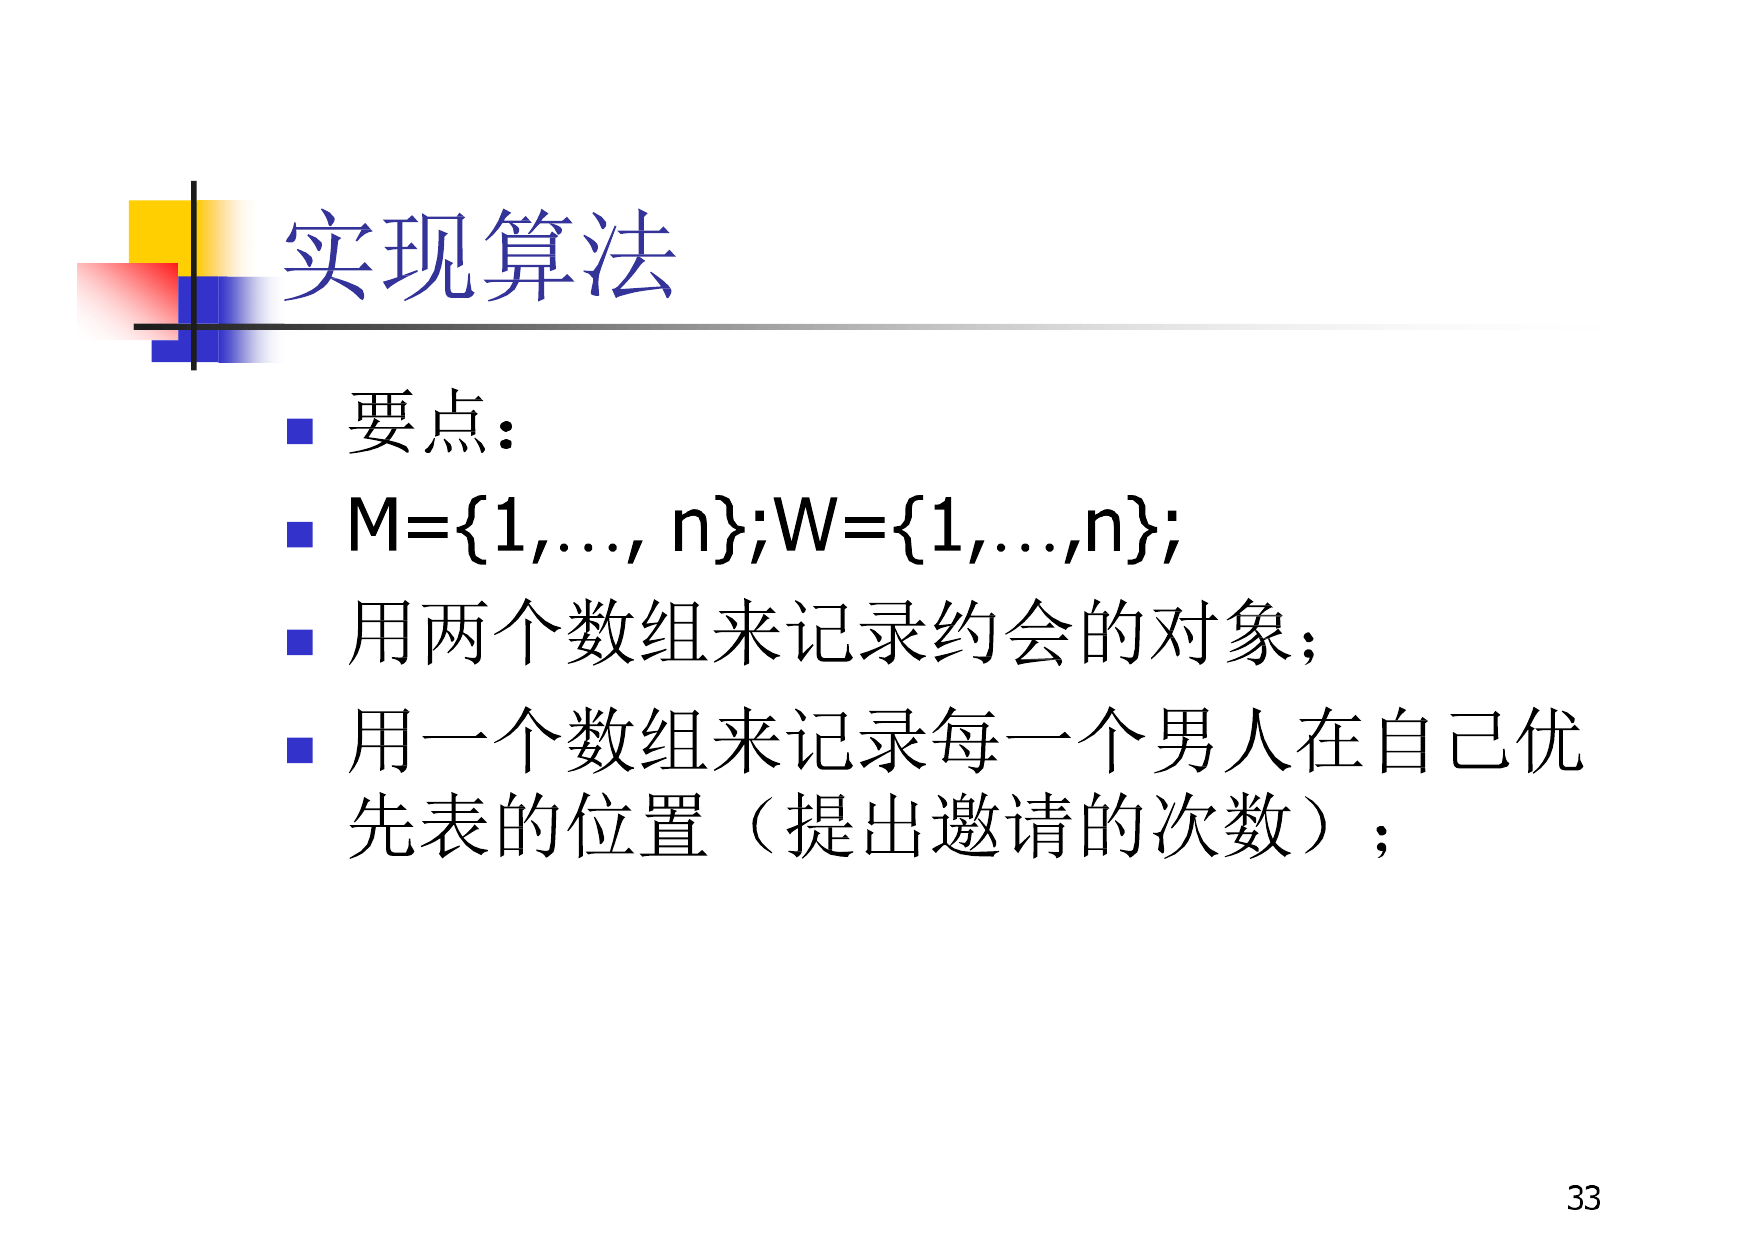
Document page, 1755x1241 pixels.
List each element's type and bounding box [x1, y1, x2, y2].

picture [77, 263, 191, 363]
text_box [1296, 706, 1364, 773]
text_box [1109, 726, 1116, 774]
text_box [348, 388, 415, 454]
text_box [755, 510, 764, 521]
text_box [1376, 842, 1387, 858]
text_box [494, 706, 562, 744]
picture [335, 263, 362, 268]
text_box [1064, 540, 1080, 564]
text_box [752, 797, 773, 854]
text_box [456, 495, 487, 565]
text_box [1303, 649, 1314, 665]
text_box [1224, 791, 1292, 859]
text_box [583, 225, 617, 296]
text_box [494, 597, 562, 636]
text_box [1381, 706, 1428, 774]
text_box [349, 791, 415, 859]
text_box [585, 813, 635, 855]
text_box [592, 211, 607, 230]
text_box [567, 598, 635, 666]
text_box [1376, 826, 1387, 836]
text_box [351, 497, 397, 551]
text_box [422, 212, 466, 272]
text_box [997, 543, 1006, 552]
text_box [1153, 802, 1176, 854]
picture [520, 268, 538, 279]
picture [197, 200, 1615, 363]
text_box [424, 438, 435, 453]
text_box [933, 600, 963, 649]
text_box [660, 709, 708, 770]
text_box [794, 708, 806, 722]
text_box [497, 497, 524, 551]
text_box [286, 208, 373, 243]
text_box [713, 597, 781, 666]
text_box [609, 208, 676, 299]
text_box [567, 791, 591, 859]
text_box [601, 792, 612, 807]
text_box [859, 599, 926, 665]
text_box [525, 726, 533, 774]
text_box [567, 706, 635, 774]
text_box [584, 543, 593, 552]
text_box [1163, 540, 1179, 564]
text_box [1009, 634, 1069, 666]
text_box [641, 599, 668, 647]
text_box [422, 731, 488, 739]
text_box [403, 229, 448, 301]
text_box [715, 495, 745, 565]
text_box [641, 648, 667, 661]
text_box [287, 418, 313, 445]
text_box [859, 708, 926, 773]
text_box [474, 437, 485, 453]
text_box [587, 804, 632, 812]
text_box [1024, 791, 1072, 821]
picture [675, 509, 708, 551]
text_box [348, 708, 410, 774]
text_box [287, 737, 313, 764]
text_box [639, 792, 708, 857]
text_box [932, 706, 996, 734]
text_box [931, 792, 1000, 857]
text_box [1005, 597, 1073, 635]
text_box [1516, 706, 1584, 774]
text_box [1153, 707, 1214, 774]
text_box [957, 599, 996, 664]
text_box [1224, 707, 1292, 773]
text_box [283, 233, 373, 301]
text_box [969, 540, 985, 564]
text_box [934, 497, 961, 551]
text_box [816, 793, 845, 823]
text_box [801, 822, 854, 859]
text_box [435, 387, 484, 437]
text_box [1156, 795, 1168, 811]
text_box [932, 722, 1000, 774]
text_box [893, 495, 924, 565]
text_box [408, 532, 448, 538]
text_box [641, 707, 668, 755]
text_box [1033, 822, 1065, 859]
text_box [934, 649, 963, 663]
text_box [287, 521, 313, 548]
text_box [1084, 791, 1143, 858]
text_box [1011, 793, 1021, 808]
text_box [608, 543, 617, 552]
text_box [421, 600, 488, 666]
text_box [287, 629, 313, 656]
text_box [525, 618, 533, 666]
text_box [483, 208, 575, 302]
text_box [532, 540, 548, 564]
picture [1088, 509, 1121, 551]
text_box [813, 603, 853, 662]
text_box [348, 600, 410, 666]
text_box [845, 532, 885, 538]
text_box [1450, 710, 1510, 769]
text_box [1167, 510, 1177, 521]
text_box [1127, 495, 1158, 565]
text_box [1567, 1185, 1601, 1211]
text_box [773, 497, 838, 551]
text_box [1084, 598, 1143, 665]
text_box [443, 438, 452, 453]
text_box [1170, 791, 1217, 829]
text_box [1004, 813, 1031, 854]
text_box [1226, 597, 1292, 666]
text_box [1078, 706, 1146, 744]
picture [500, 421, 512, 449]
text_box [408, 517, 448, 523]
text_box [785, 621, 814, 662]
text_box [660, 601, 708, 662]
text_box [1303, 632, 1314, 643]
text_box [382, 215, 419, 290]
text_box [1045, 543, 1054, 552]
text_box [627, 540, 643, 564]
text_box [458, 438, 468, 453]
text_box [1164, 812, 1219, 859]
text_box [1305, 796, 1326, 854]
text_box [1021, 543, 1030, 552]
text_box [813, 711, 853, 770]
text_box [445, 258, 475, 298]
text_box [751, 540, 767, 564]
text_box [713, 706, 781, 774]
text_box [1150, 599, 1219, 665]
text_box [1006, 731, 1072, 739]
text_box [845, 517, 885, 523]
text_box [420, 791, 488, 859]
text_box [560, 543, 568, 552]
text_box [641, 756, 667, 769]
text_box [786, 791, 814, 858]
text_box [785, 729, 814, 770]
text_box [865, 792, 921, 858]
text_box [500, 791, 559, 858]
text_box [794, 600, 806, 614]
